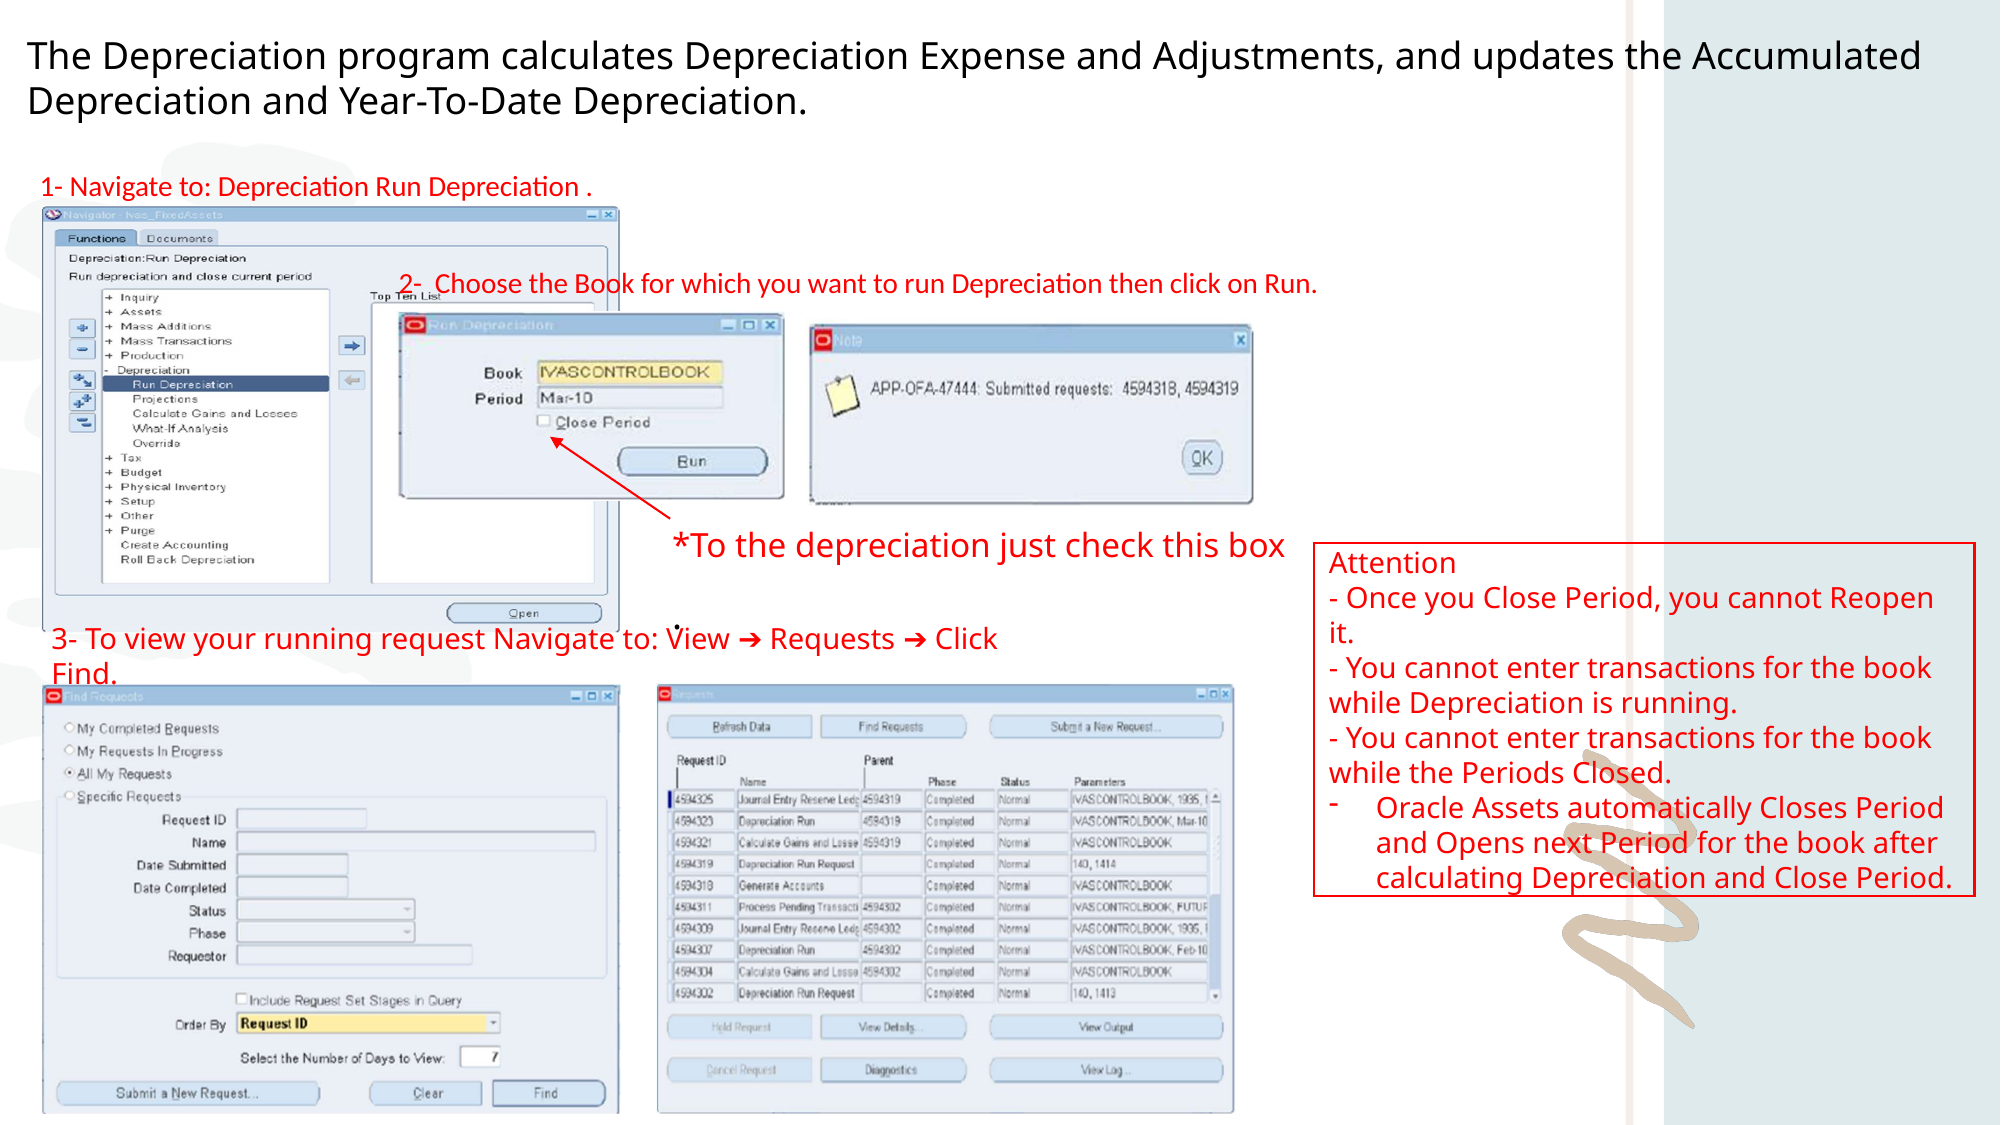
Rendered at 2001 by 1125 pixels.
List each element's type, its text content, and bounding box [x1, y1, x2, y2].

picture [0, 111, 785, 1114]
text_box 3- To view your running request Navigate to: View ➔ Requests ➔ Click Find. [36, 621, 1064, 689]
picture [1551, 897, 1710, 1040]
text_box *To the depreciation just check this box . [670, 496, 1299, 677]
text_box The Depreciation program calculates Depreciation Expense and Adjustments, and updates the Accumulated Depreciation and Year-To-Date Depreciation. [11, 26, 1989, 127]
text_box Attention - Once you Close Period, you cannot Reopen it. - You cannot enter transactions for the book while Depreciation is running. - You cannot enter transactions for the book while the Periods Closed. Oracle Assets automatically Closes Period and Opens next Period for the book after calculating Depreciation and Close Period. [1313, 542, 1976, 897]
text_box 2- Choose the Book for which you want to run Depreciation then click on Run. [621, 262, 1481, 337]
text_box 1- Navigate to: Depreciation Run Depreciation . [37, 165, 785, 203]
picture [656, 683, 1236, 1114]
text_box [550, 436, 671, 519]
picture [806, 318, 1254, 507]
